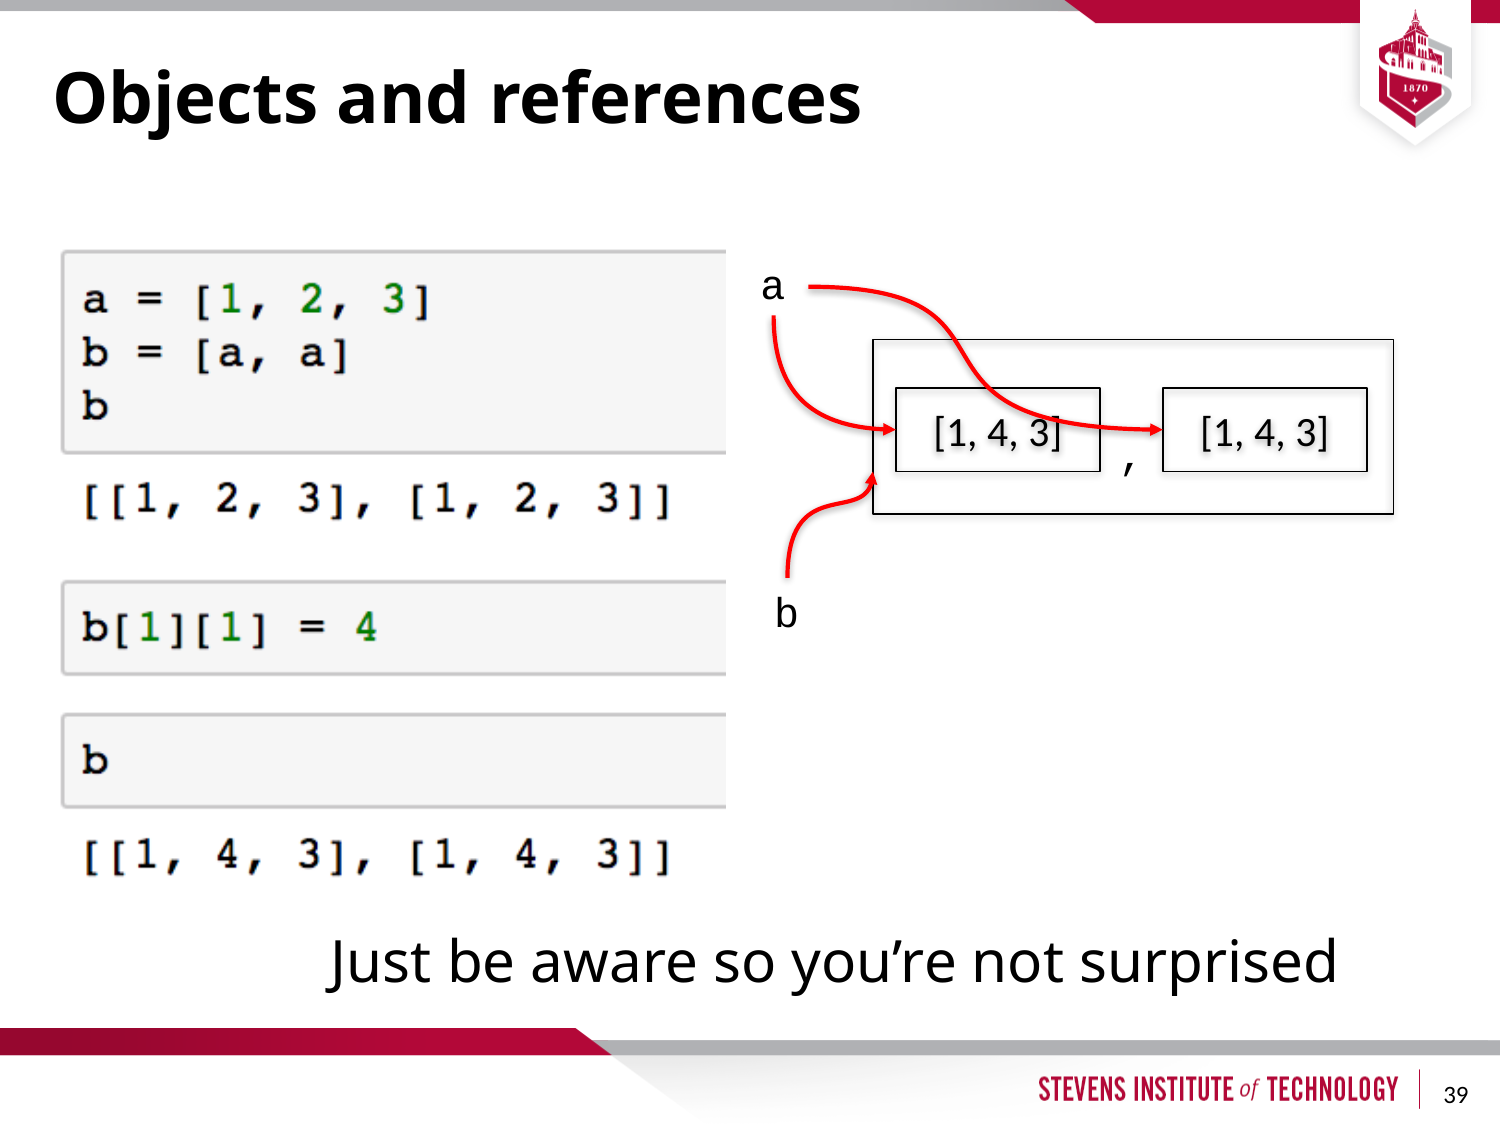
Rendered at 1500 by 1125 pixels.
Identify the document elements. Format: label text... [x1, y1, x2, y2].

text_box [777, 311, 805, 435]
picture [0, 1028, 1500, 1125]
picture [52, 240, 726, 894]
text_box , [1104, 438, 1161, 485]
text_box b [759, 577, 816, 643]
picture [0, 0, 1500, 160]
text_box [872, 339, 1394, 515]
text_box a [745, 250, 802, 316]
slide_number 39 [1428, 1071, 1490, 1108]
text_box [776, 481, 884, 568]
text_box Just be aware so you’re not surprised [316, 916, 1354, 1002]
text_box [808, 286, 1164, 430]
title Objects and references [37, 45, 1338, 150]
